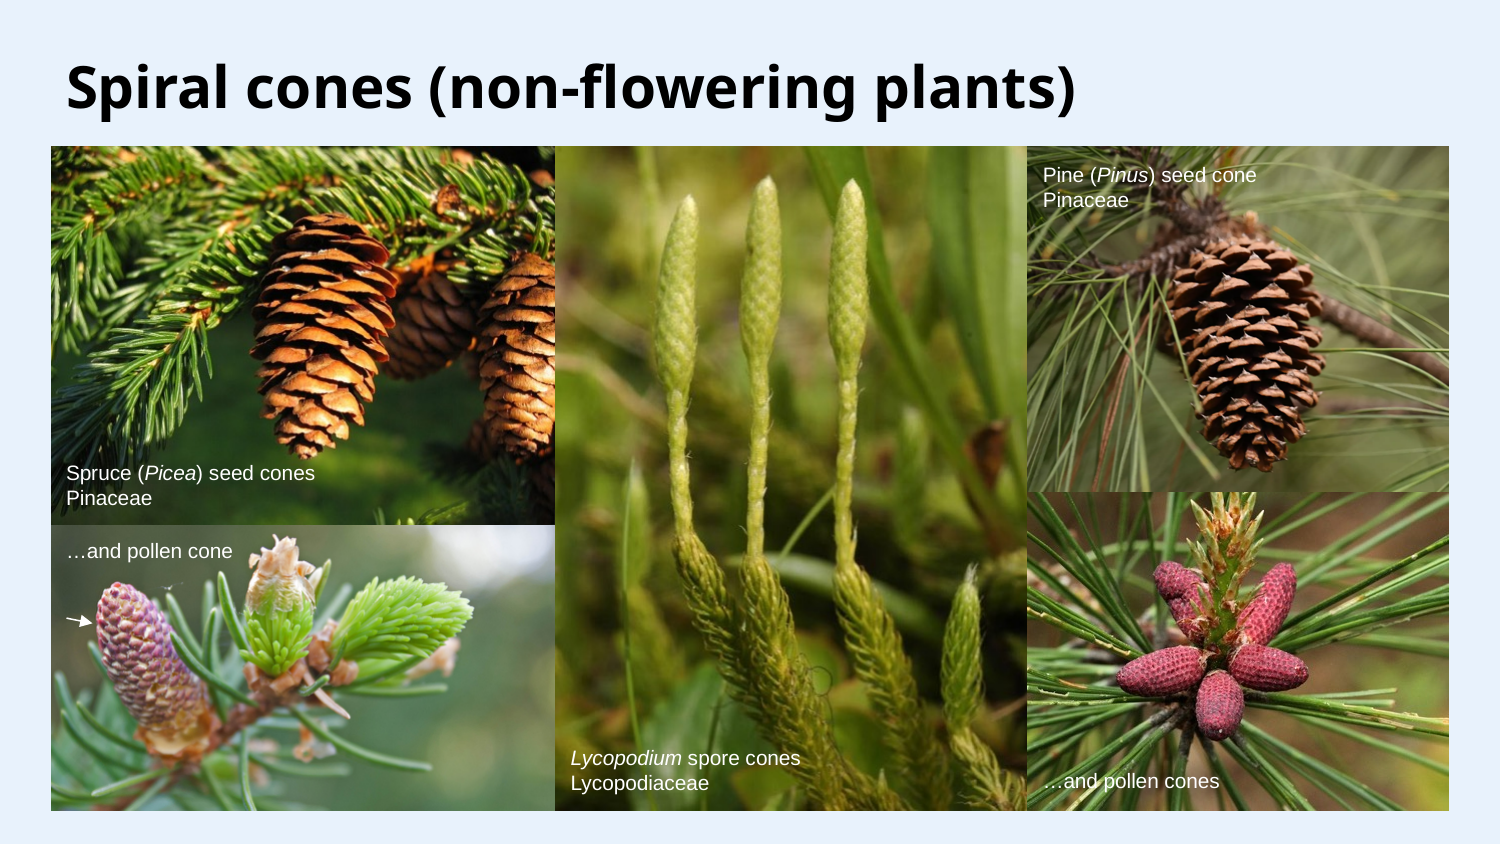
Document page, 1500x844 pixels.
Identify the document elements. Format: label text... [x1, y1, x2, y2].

title Spiral cones (non-flowering plants) [51, 35, 1449, 130]
picture [50, 146, 1450, 811]
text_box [66, 617, 93, 624]
